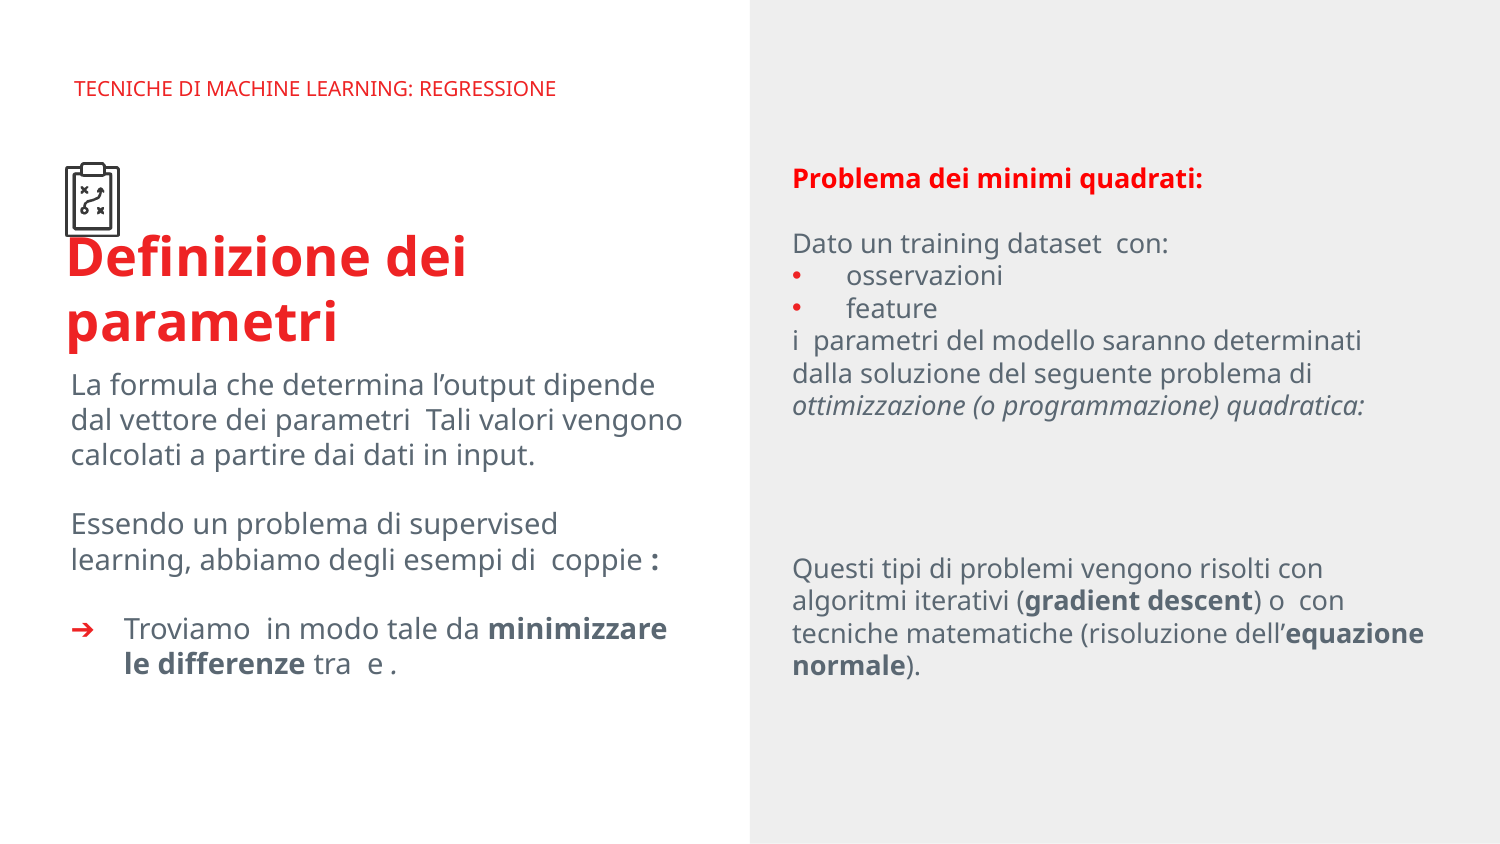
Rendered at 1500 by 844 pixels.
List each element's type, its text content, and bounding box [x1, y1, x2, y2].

text_box Definizione dei parametri [50, 264, 742, 310]
text_box TECNICHE DI MACHINE LEARNING: REGRESSIONE [59, 64, 696, 111]
picture [55, 153, 126, 251]
